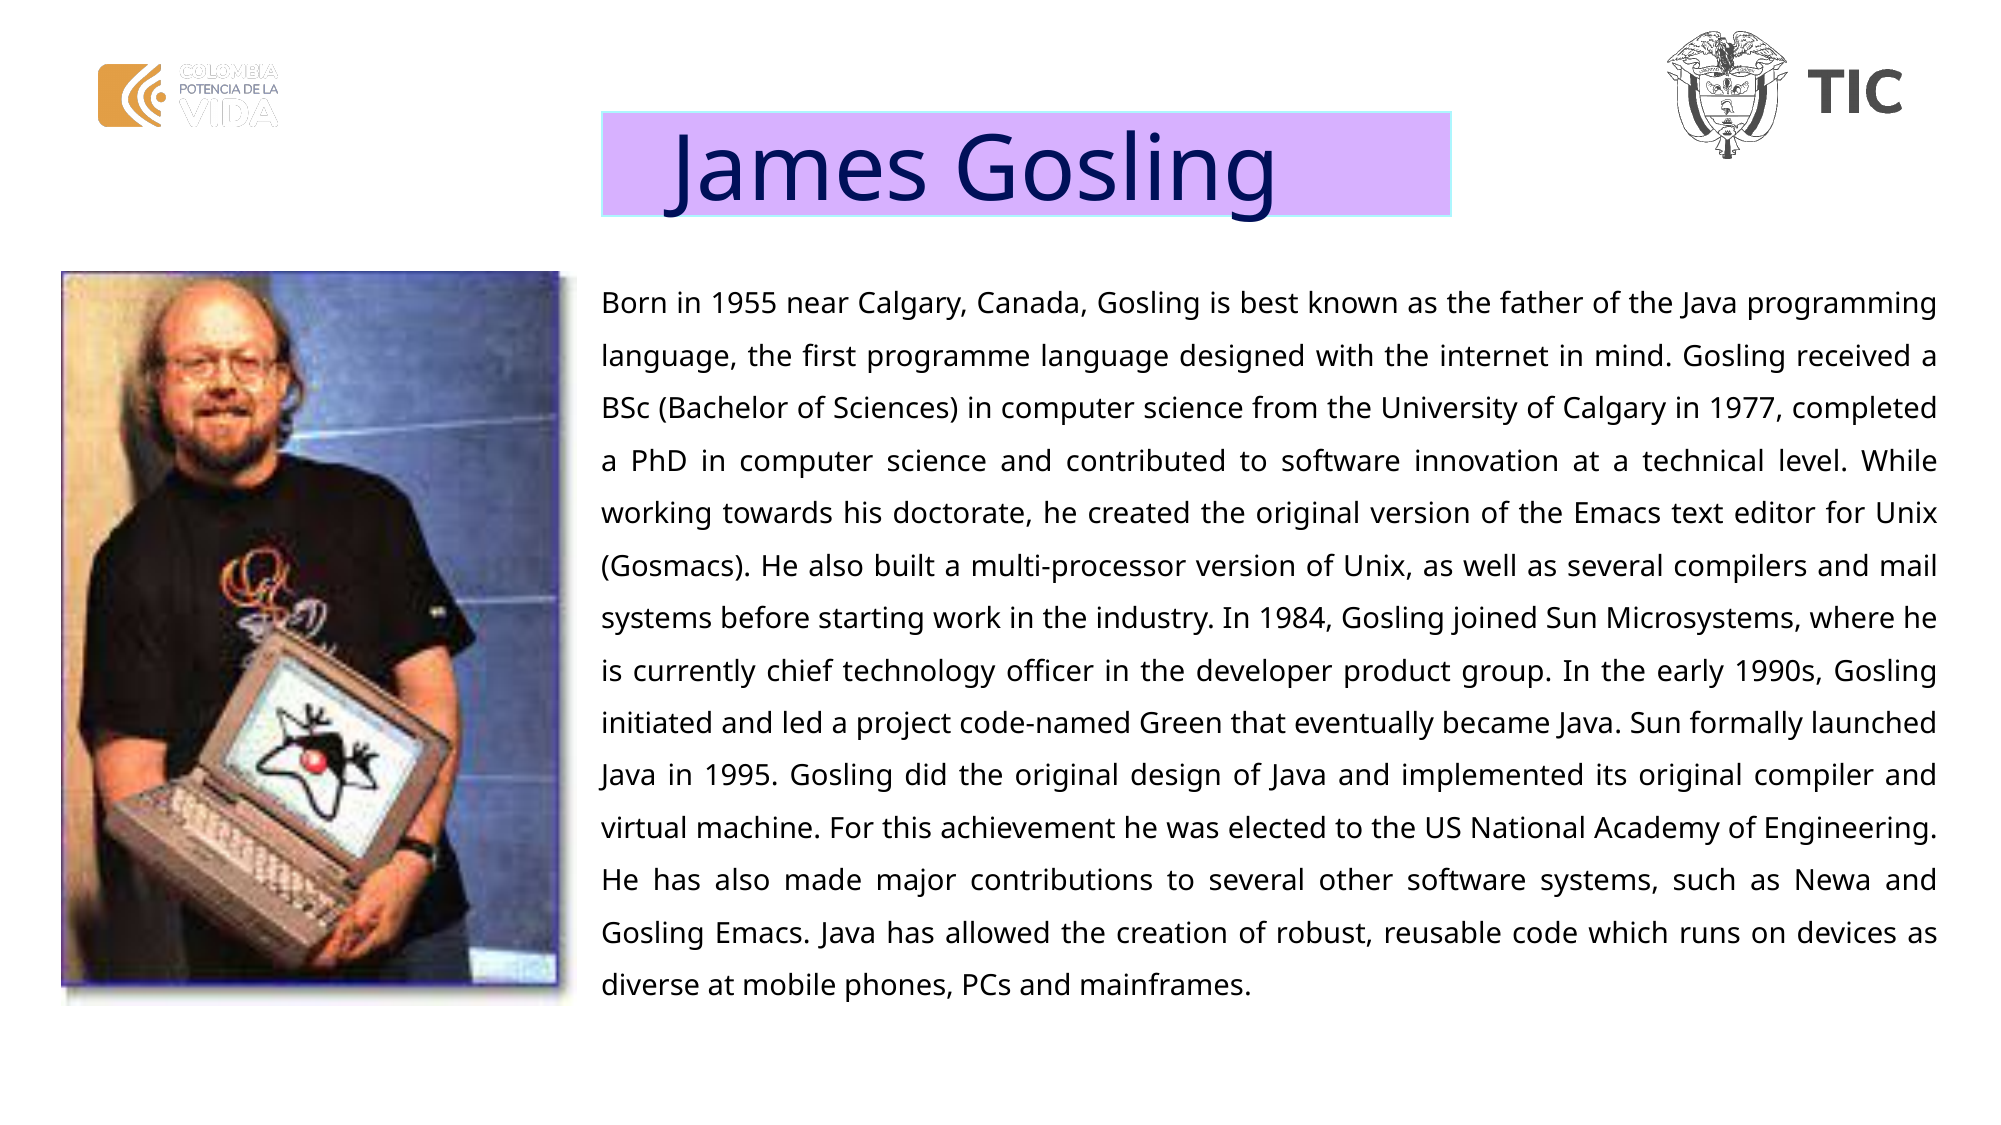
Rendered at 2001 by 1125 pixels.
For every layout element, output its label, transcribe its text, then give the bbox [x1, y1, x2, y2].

text_box [602, 170, 656, 217]
text_box Born in 1955 near Calgary, Canada, Gosling is best known as the father of the Java programming language, the first programme language designed with the internet in mind. Gosling received a BSc (Bachelor of Sciences) in computer science from the University of Calgary in 1977, completed a PhD in computer science and contributed to software innovation at a technical level. While working towards his doctorate, he created the original version of the Emacs text editor for Unix (Gosmacs). He also built a multi-processor version of Unix, as well as several compilers and mail systems before starting work in the industry. In 1984, Gosling joined Sun Microsystems, where he is currently chief technology officer in the developer product group. In the early 1990s, Gosling initiated and led a project code-named Green that eventually became Java. Sun formally launched Java in 1995. Gosling did the original design of Java and implemented its original compiler and virtual machine. For this achievement he was elected to the US National Academy of Engineering. He has also made major contributions to several other software systems, such as Newa and Gosling Emacs. Java has allowed the creation of robust, reusable code which runs on devices as diverse at mobile phones, PCs and mainframes. [586, 259, 1955, 1009]
text_box James Gosling [656, 170, 1475, 226]
picture [61, 270, 577, 1006]
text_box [98, 31, 1902, 159]
